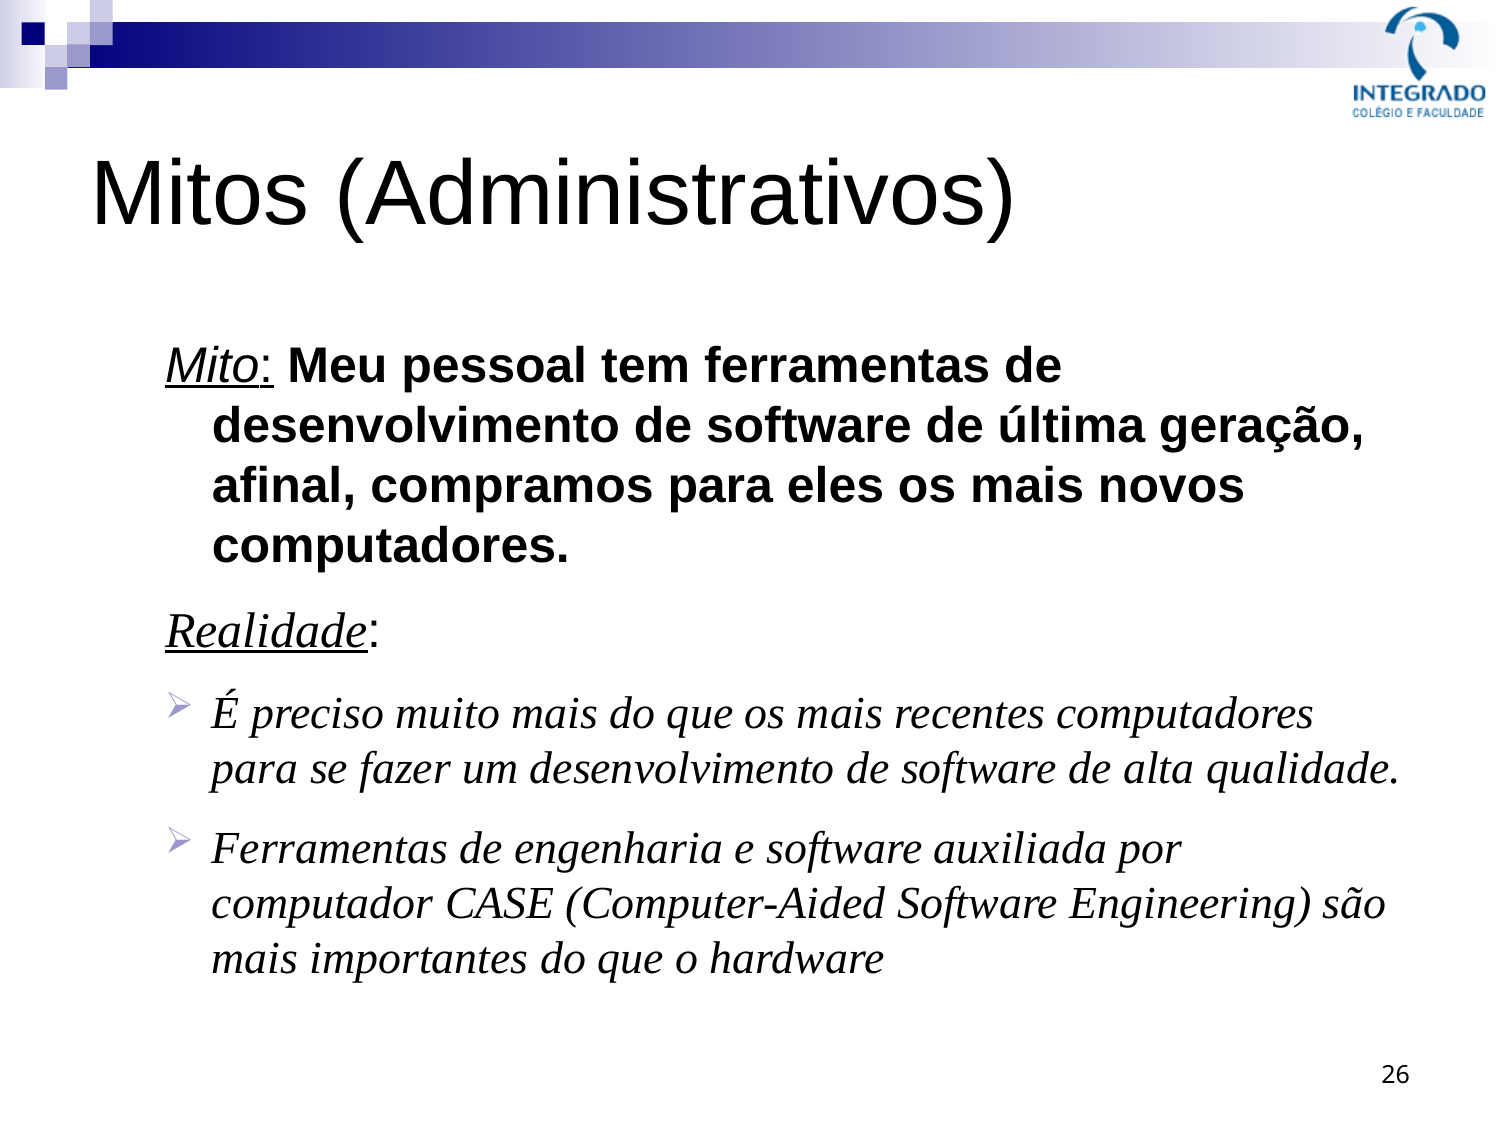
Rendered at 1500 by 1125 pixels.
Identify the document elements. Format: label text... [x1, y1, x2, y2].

list Mito: Meu pessoal tem ferramentas de desenvolvimento de software de última geração, afinal, compramos para eles os mais novos computadores. Realidade: É preciso muito mais do que os mais recentes computadores para se fazer um desenvolvimento de software de alta qualidade. Ferramentas de engenharia e software auxiliada por computador CASE (Computer-Aided Software Engineering) são mais importantes do que o hardware [75, 324, 1425, 1059]
title Mitos (Administrativos) [75, 75, 1425, 300]
slide_number 26 [1074, 1024, 1426, 1101]
picture [1343, 0, 1500, 127]
